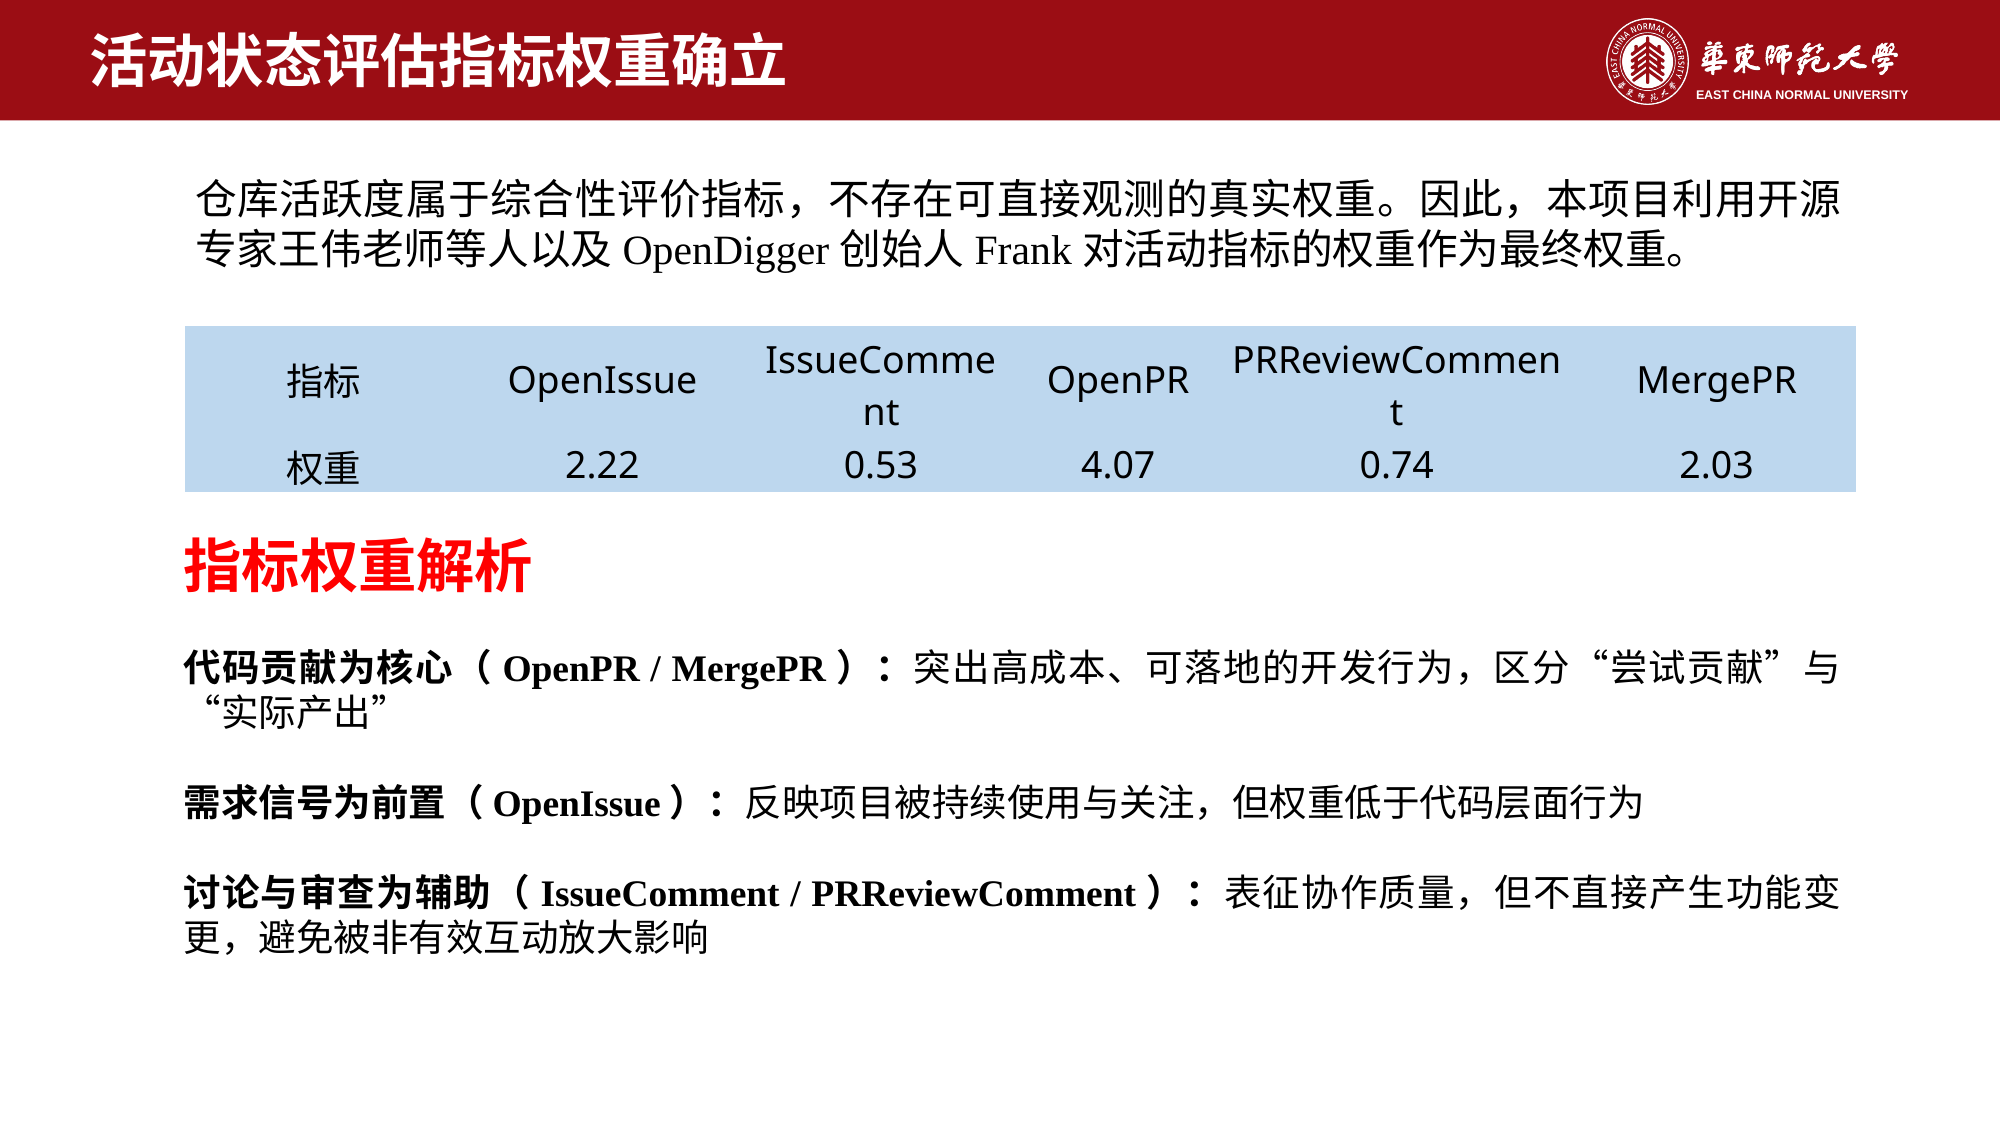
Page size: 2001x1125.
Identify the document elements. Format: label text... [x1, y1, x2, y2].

table_header MergePR [1577, 326, 1856, 432]
table_cell 2.03 [1577, 432, 1856, 492]
text_box 仓库活跃度属于综合性评价指标，不存在可直接观测的真实权重。因此，本项目利用开源专家王伟老师等人以及OpenDigger创始人Frank对活动指标的权重作为最终权重。 [180, 165, 1856, 281]
table_cell 2.22 [463, 432, 742, 492]
table_cell 0.53 [742, 432, 1020, 492]
table_header PRReviewComment [1216, 326, 1577, 432]
table_header 指标 [185, 326, 463, 432]
table_header OpenIssue [463, 326, 742, 432]
table_cell 权重 [185, 432, 463, 492]
table_header IssueComment [742, 326, 1020, 432]
table_cell 0.74 [1216, 432, 1577, 492]
table_header OpenPR [1020, 326, 1216, 432]
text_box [0, 0, 2000, 121]
table_cell 4.07 [1020, 432, 1216, 492]
text_box 指标权重解析 代码贡献为核心（OpenPR / MergePR）：突出高成本、可落地的开发行为，区分“尝试贡献”与“实际产出” 需求信号为前置（OpenIssue）：反映项目被持续使用与关注，但权重低于代码层面行为 讨论与审查为辅助（IssueComment / PRReviewComment）：表征协作质量，但不直接产生功能变更，避免被非有效互动放大影响 [168, 521, 1856, 1012]
